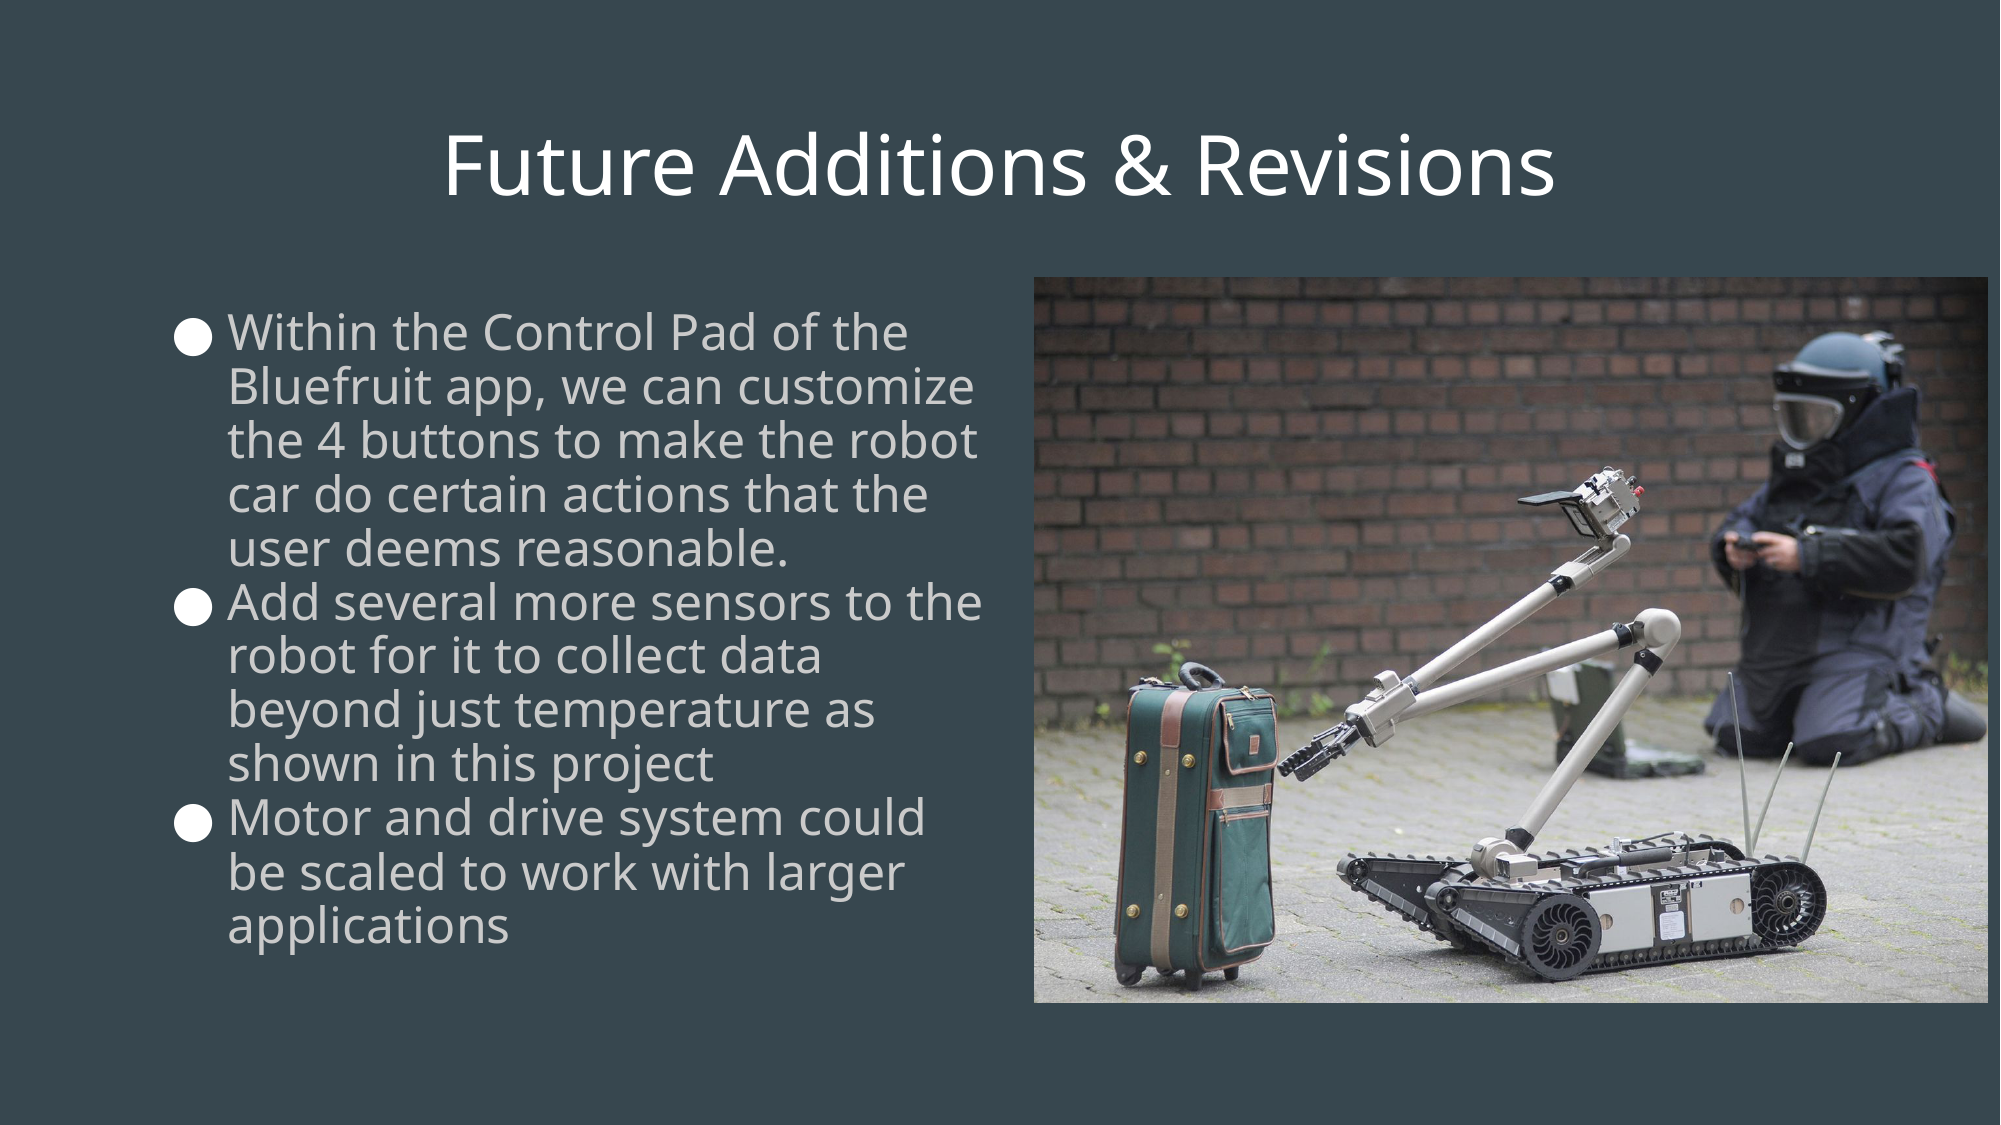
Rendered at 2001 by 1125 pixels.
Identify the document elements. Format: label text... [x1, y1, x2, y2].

list Within the Control Pad of the Bluefruit app, we can customize the 4 buttons to make the robot car do certain actions that the user deems reasonable. Add several more sensors to the robot for it to collect data beyond just temperature as shown in this project Motor and drive system could be scaled to work with larger applications [137, 299, 1003, 1014]
picture [1033, 277, 1988, 1003]
title Future Additions & Revisions [137, 59, 1863, 278]
